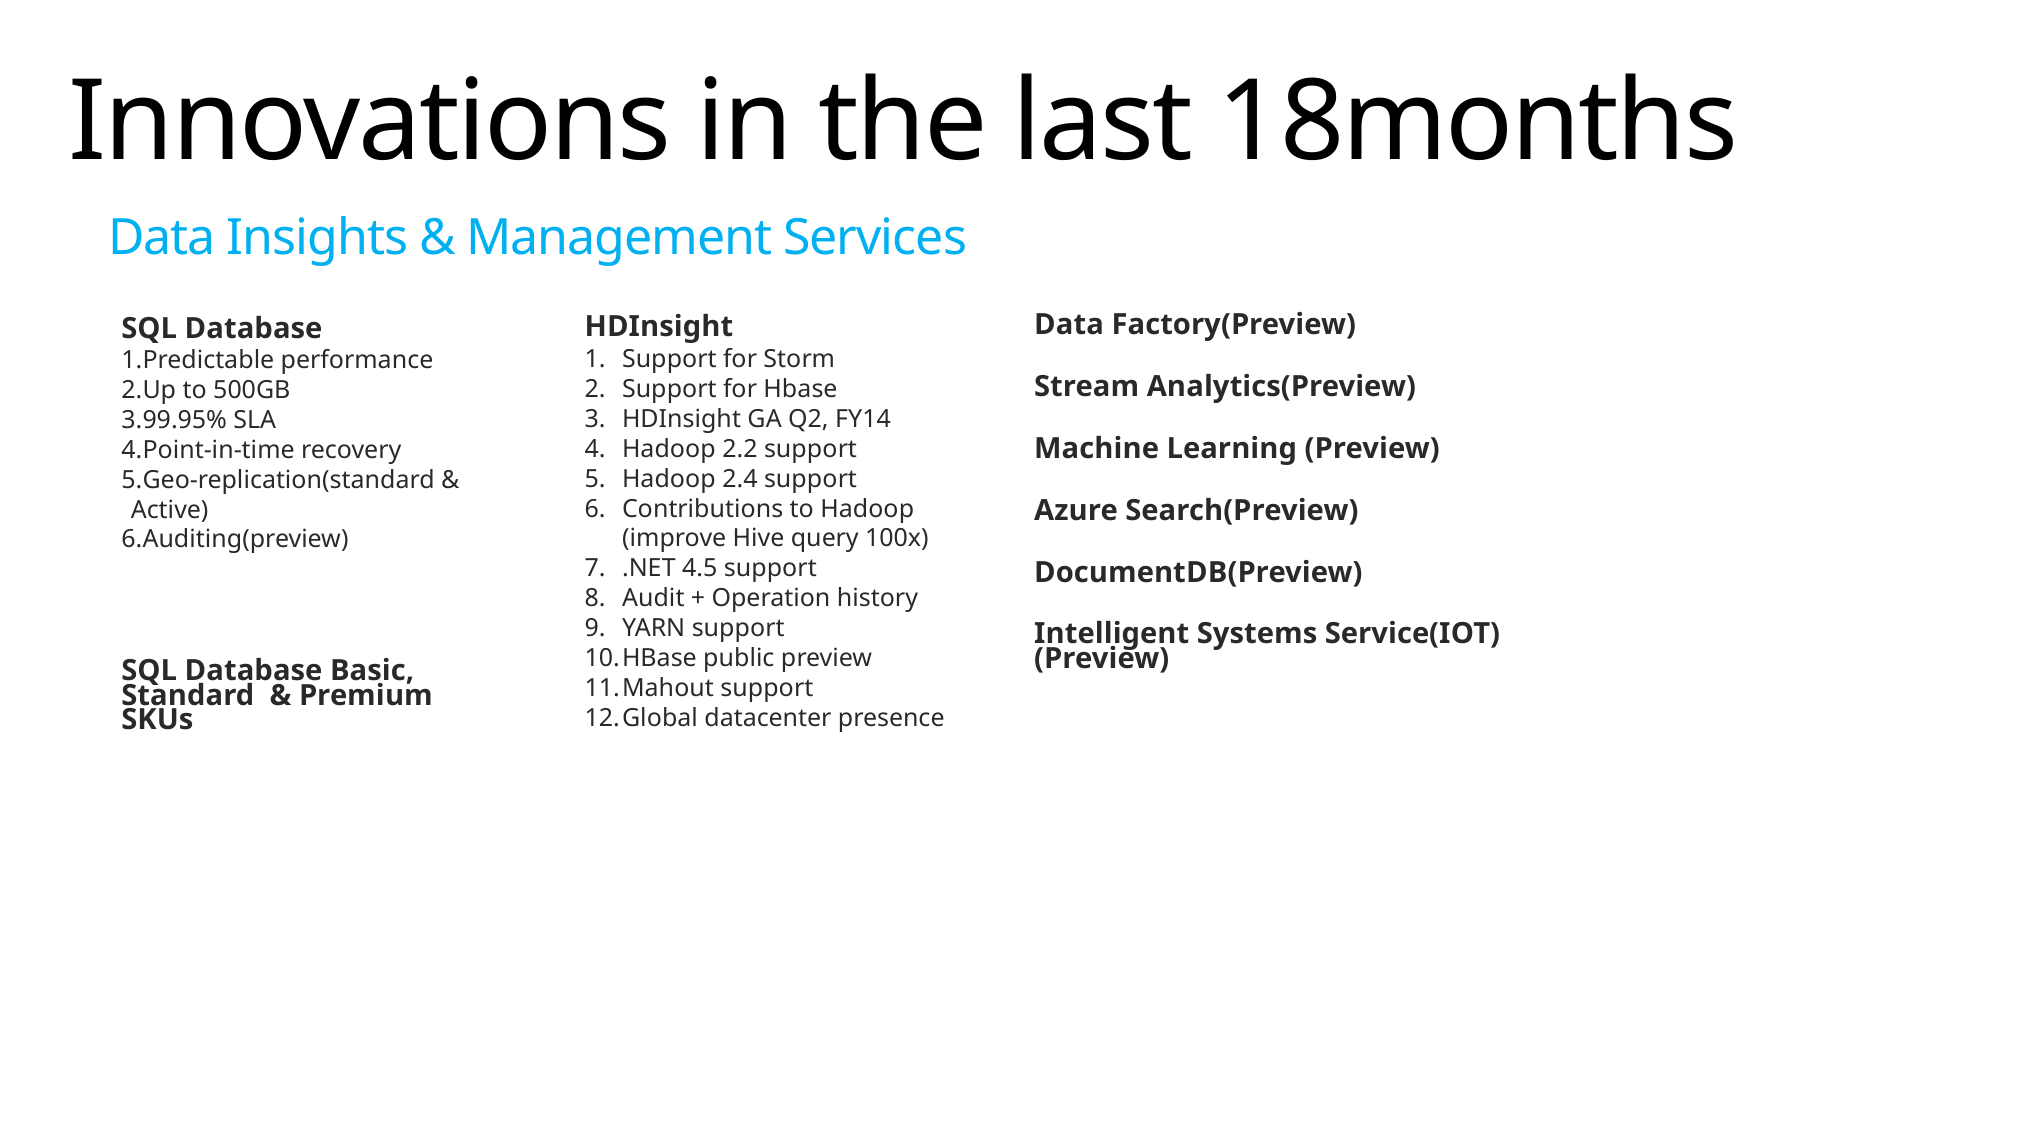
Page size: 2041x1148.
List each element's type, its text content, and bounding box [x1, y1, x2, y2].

title Innovations in the last 18months [45, 47, 1912, 204]
text_box Data Insights & Management Services [78, 187, 1502, 290]
text_box HDInsight Support for Storm Support for Hbase HDInsight GA Q2, FY14 Hadoop 2.2 support Hadoop 2.4 support Contributions to Hadoop (improve Hive query 100x) .NET 4.5 support Audit + Operation history YARN support HBase public preview Mahout support Global datacenter presence [584, 307, 946, 842]
text_box SQL Database Predictable performance Up to 500GB 99.95% SLA Point-in-time recovery Geo-replication(standard & Active) Auditing(preview) [106, 311, 511, 591]
text_box Data Factory(Preview) Stream Analytics(Preview) Machine Learning (Preview) Azure Search(Preview) DocumentDB(Preview) Intelligent Systems Service(IOT) (Preview) [1019, 307, 1531, 731]
text_box SQL Database Basic, Standard & Premium SKUs [106, 653, 511, 742]
